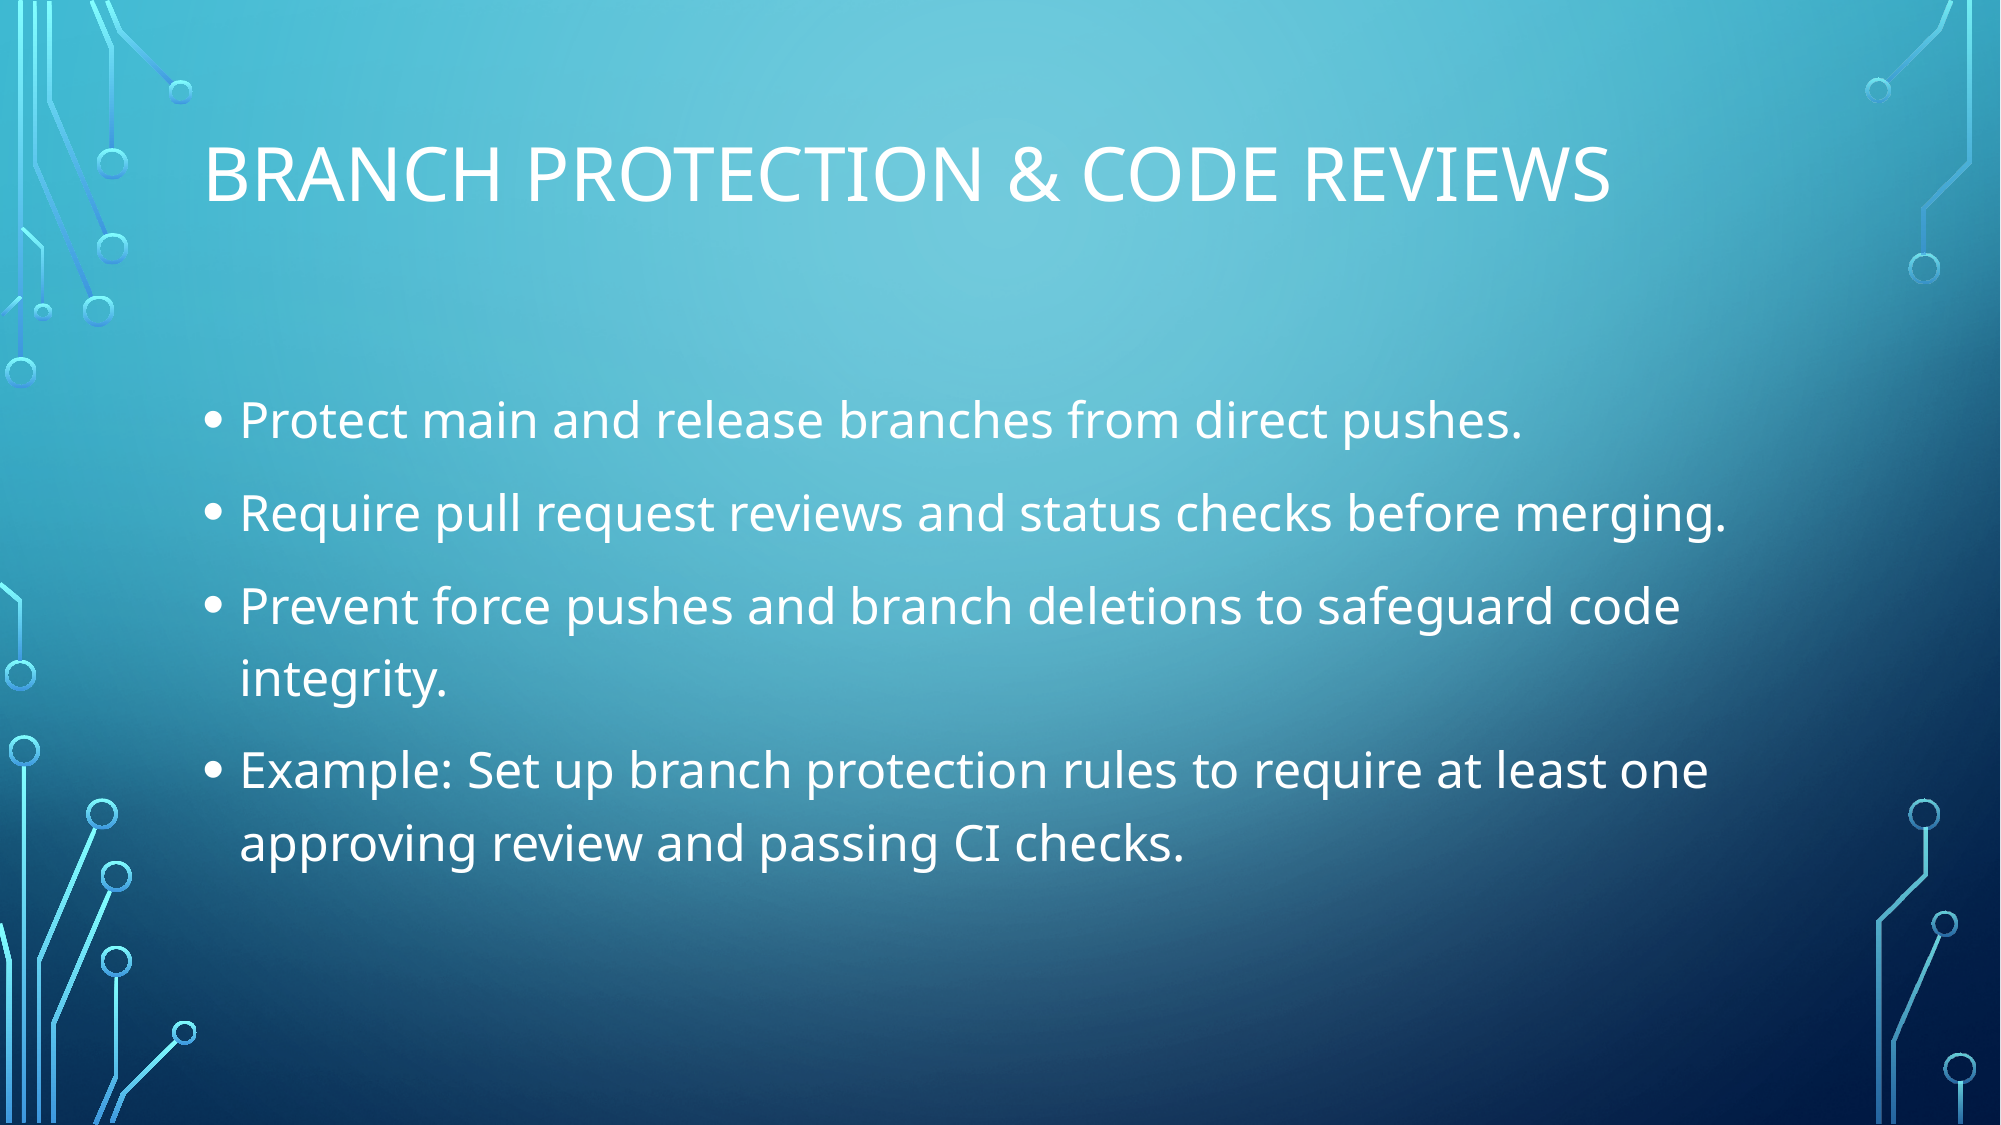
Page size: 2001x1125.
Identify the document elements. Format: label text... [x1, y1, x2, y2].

list Protect main and release branches from direct pushes. Require pull request reviews and status checks before merging. Prevent force pushes and branch deletions to safeguard code integrity. Example: Set up branch protection rules to require at least one approving review and passing CI checks. [187, 369, 1813, 950]
title Branch Protection & Code Reviews [187, 101, 1813, 344]
